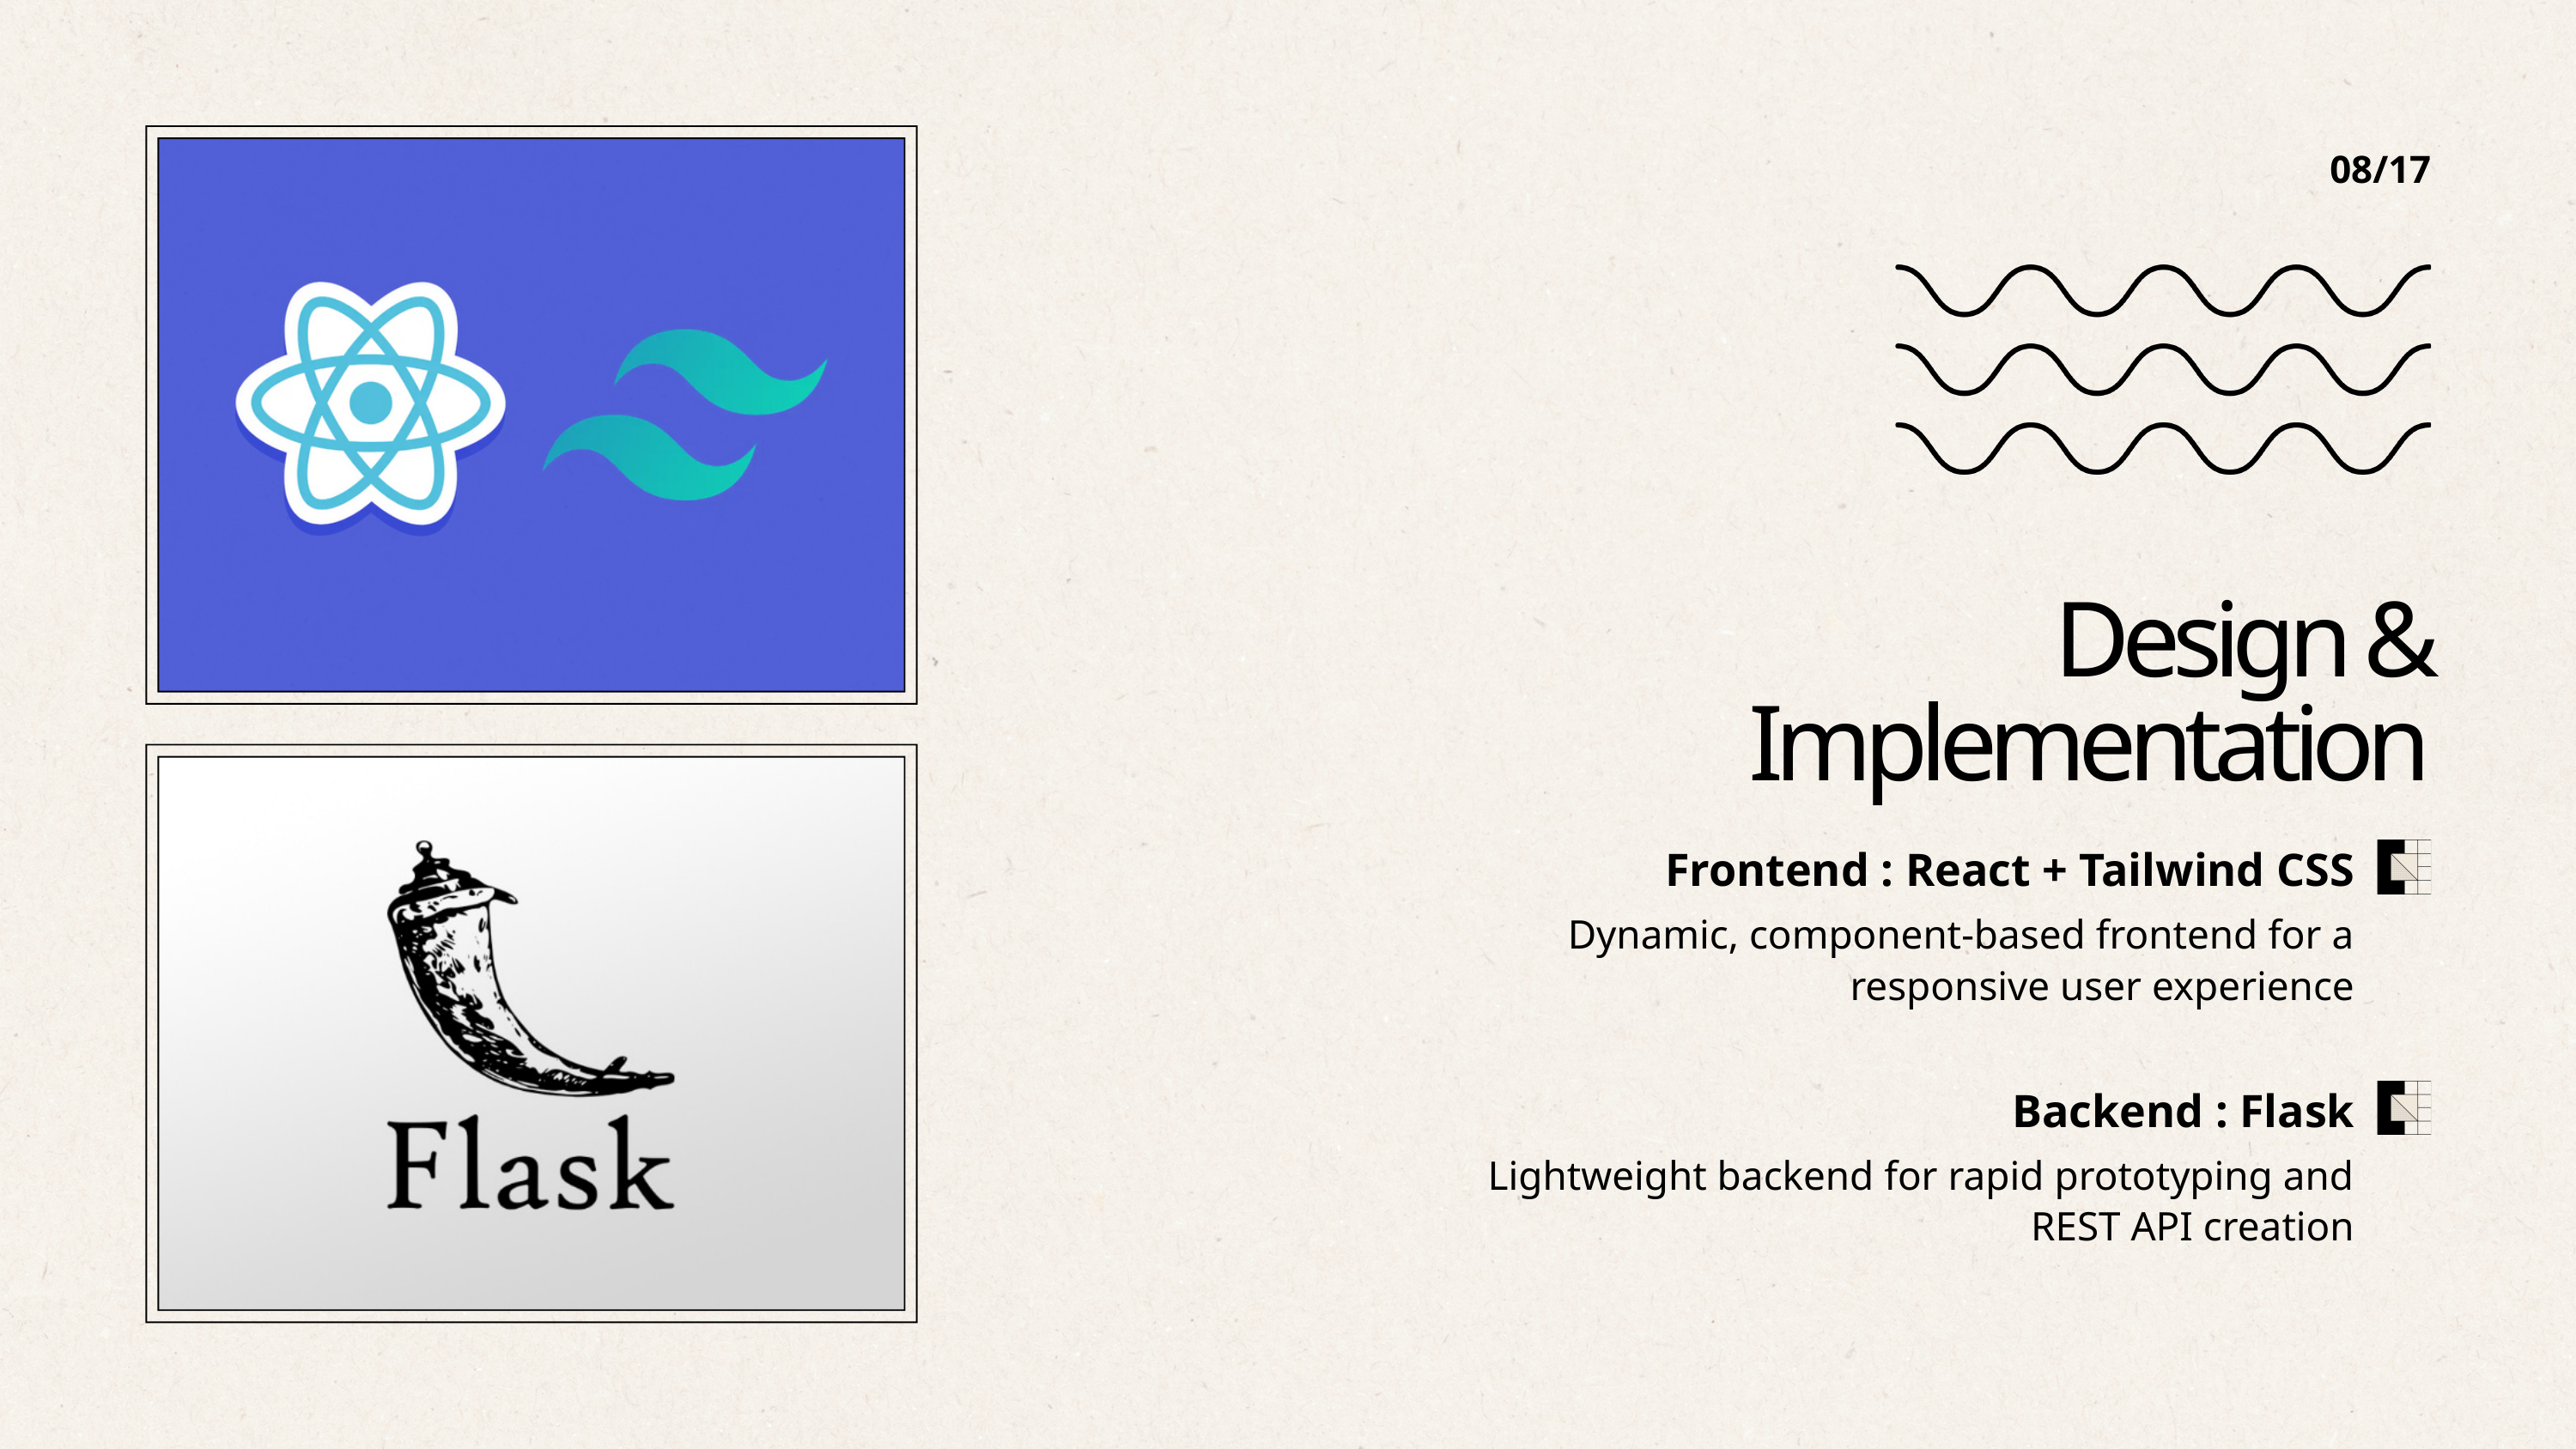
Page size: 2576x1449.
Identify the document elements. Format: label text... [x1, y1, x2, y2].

text_box Design & Implementation [1416, 594, 2432, 803]
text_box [144, 124, 919, 706]
text_box 08/17 [1822, 137, 2432, 191]
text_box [1397, 1081, 2355, 1247]
text_box [1895, 264, 2432, 475]
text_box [1397, 840, 2355, 1007]
text_box [2377, 840, 2432, 894]
text_box [0, 0, 2576, 1449]
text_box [144, 743, 919, 1325]
text_box [2377, 1081, 2432, 1135]
